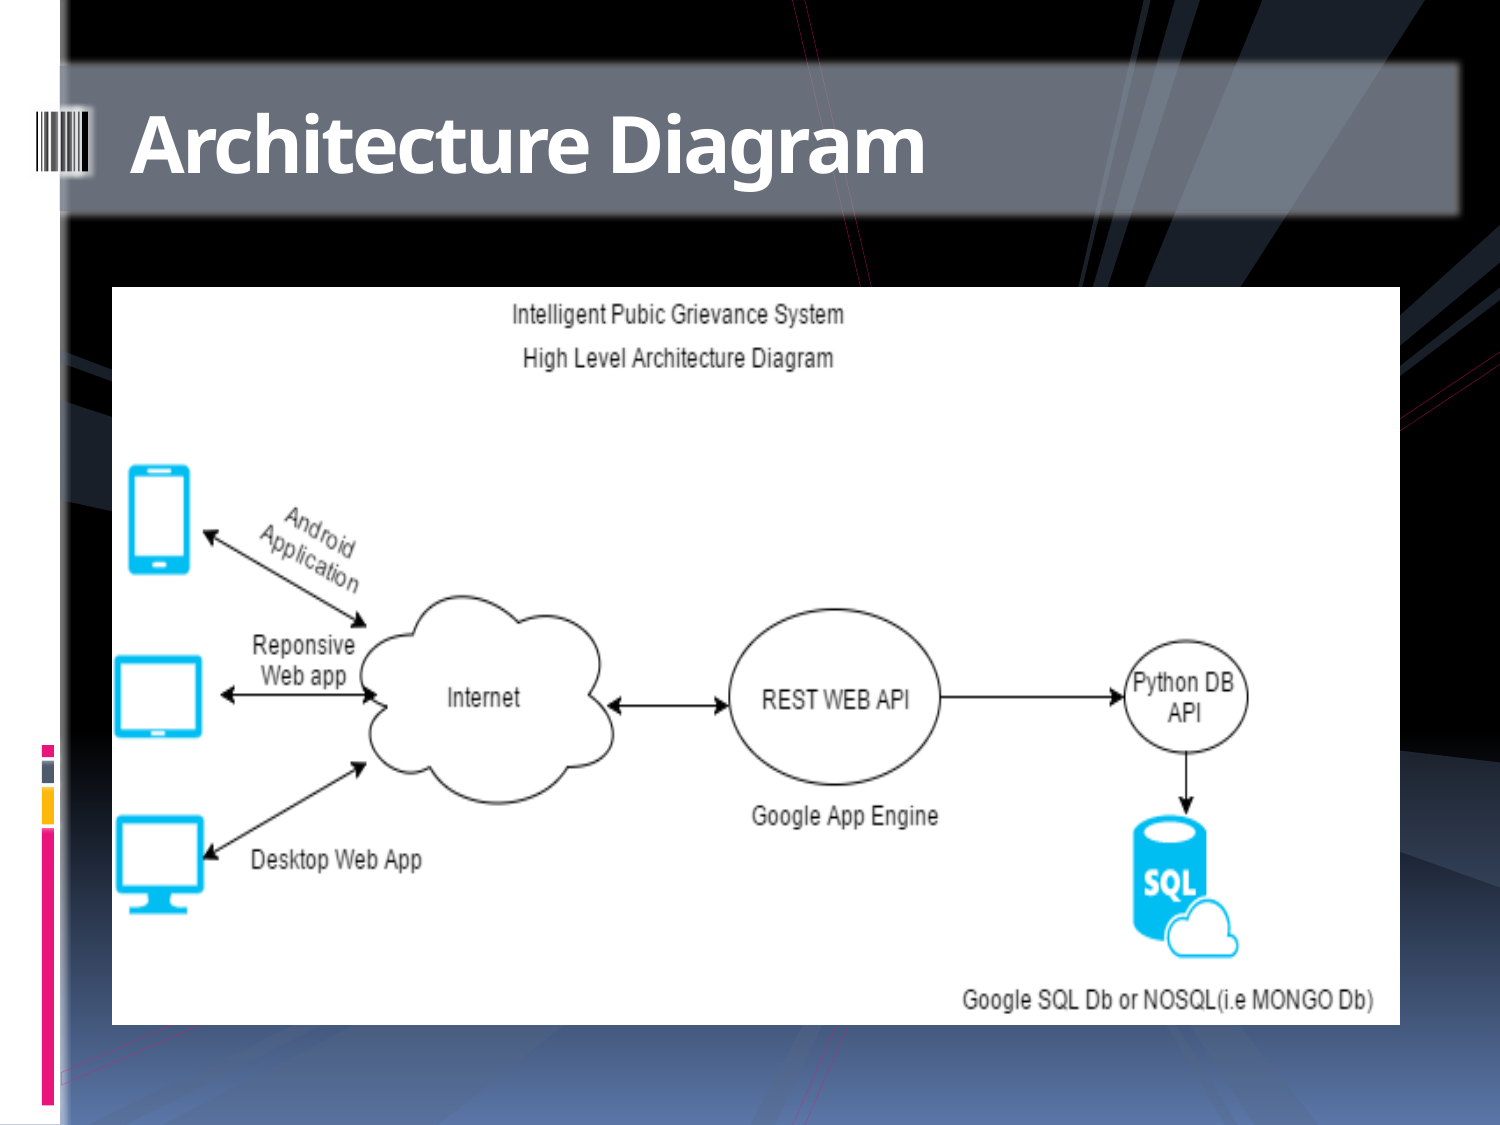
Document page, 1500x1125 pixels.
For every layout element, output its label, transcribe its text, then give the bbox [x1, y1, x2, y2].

picture [111, 286, 1401, 1026]
title Architecture Diagram [115, 83, 1454, 213]
